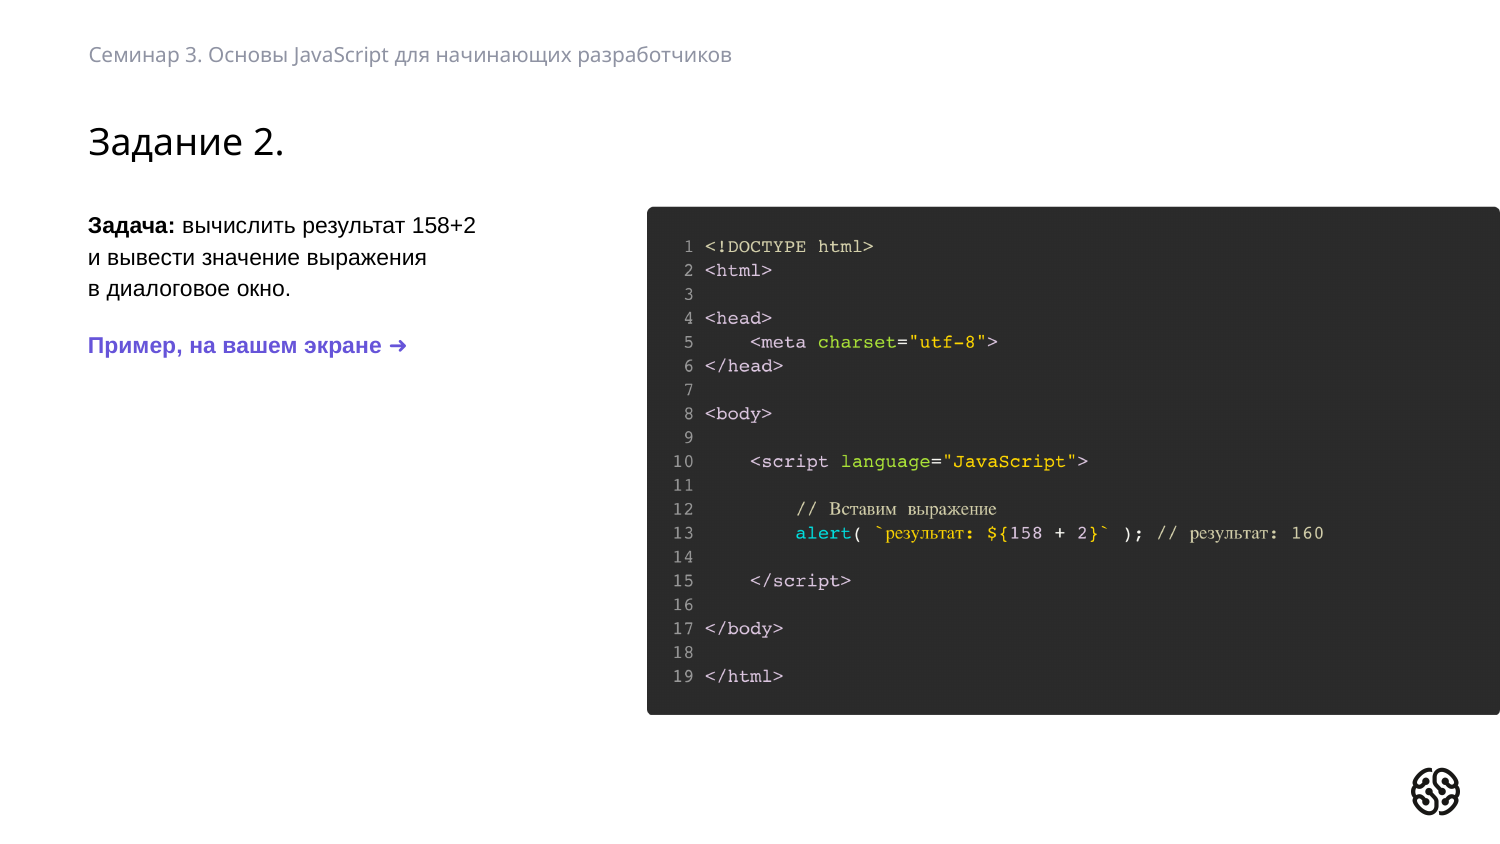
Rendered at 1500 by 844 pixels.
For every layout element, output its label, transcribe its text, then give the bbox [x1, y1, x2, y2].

picture [647, 206, 1500, 715]
title Задание 2. [88, 118, 1412, 178]
subtitle Семинар 3. Основы JavaScript для начинающих разработчиков [88, 24, 1412, 84]
picture [1411, 767, 1460, 816]
subtitle Задача: вычислить результат 158+2 и вывести значение выражения в диалоговое окно. Пример, на вашем экране ➜ [87, 206, 598, 739]
